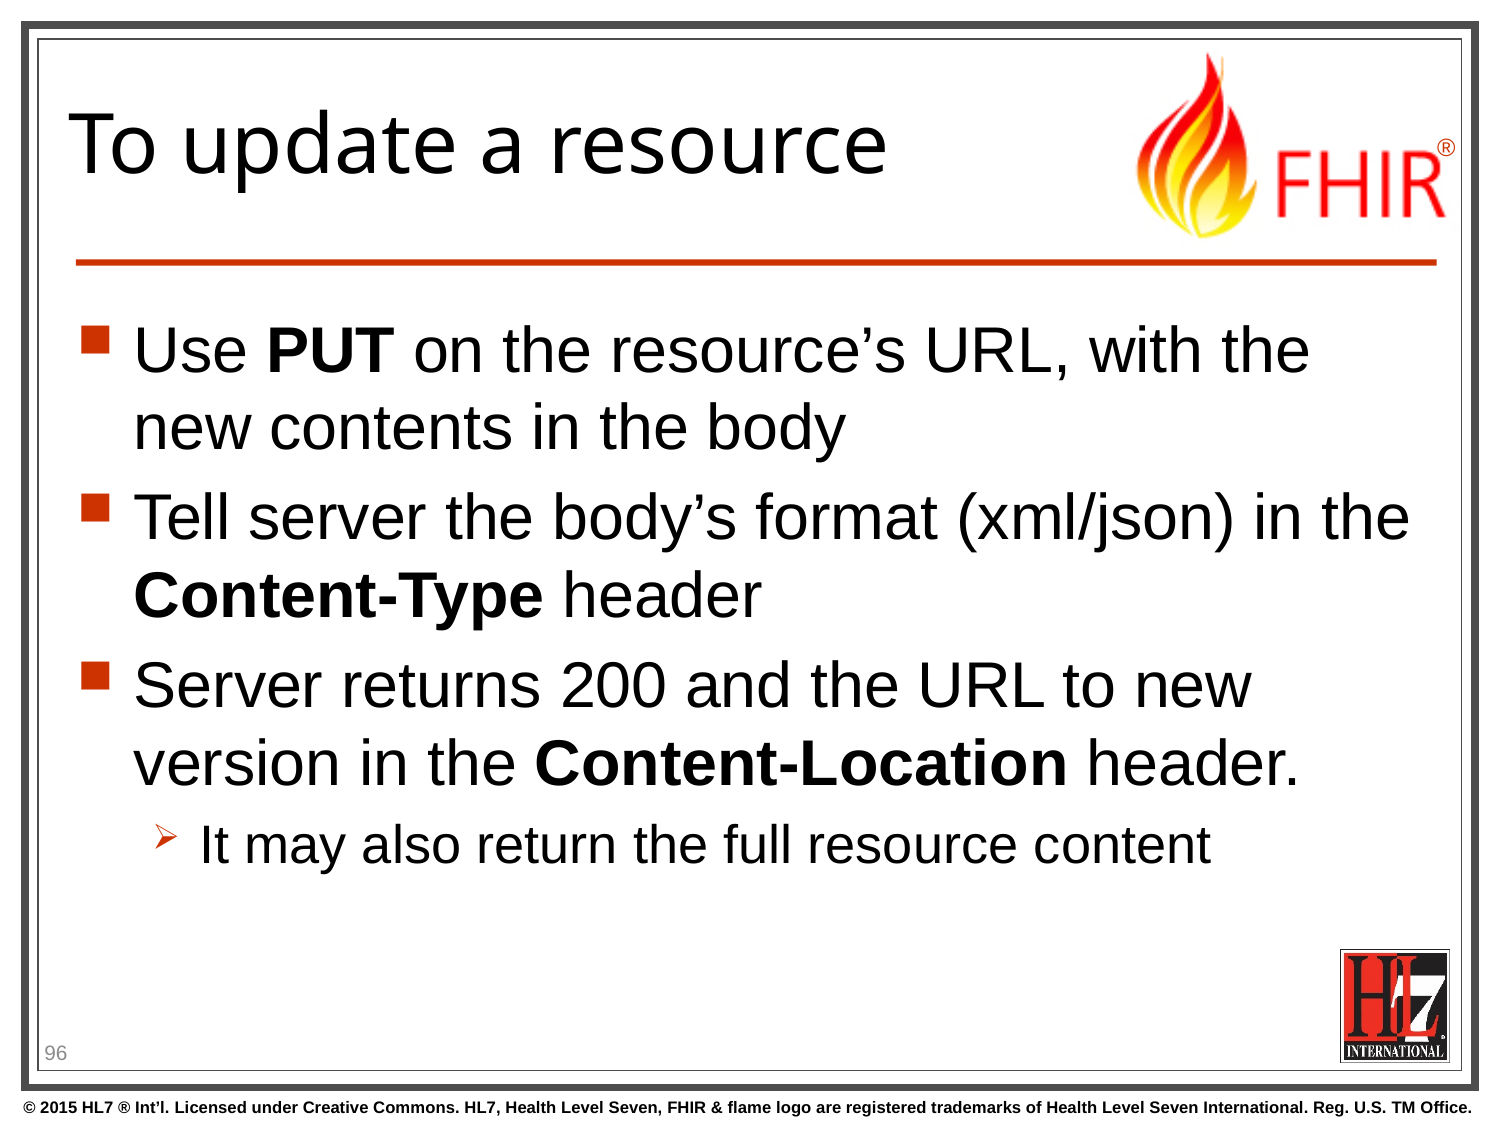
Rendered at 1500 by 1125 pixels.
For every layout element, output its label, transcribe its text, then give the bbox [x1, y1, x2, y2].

picture [1124, 42, 1458, 249]
title To update a resource [53, 54, 1128, 244]
list Use PUT on the resource’s URL, with the new contents in the body Tell server the body’s format (xml/json) in the Content-Type header Server returns 200 and the URL to new version in the Content-Location header. It may also return the full resource content [62, 299, 1438, 1059]
slide_number 96 [29, 1034, 148, 1071]
picture [1340, 949, 1450, 1063]
